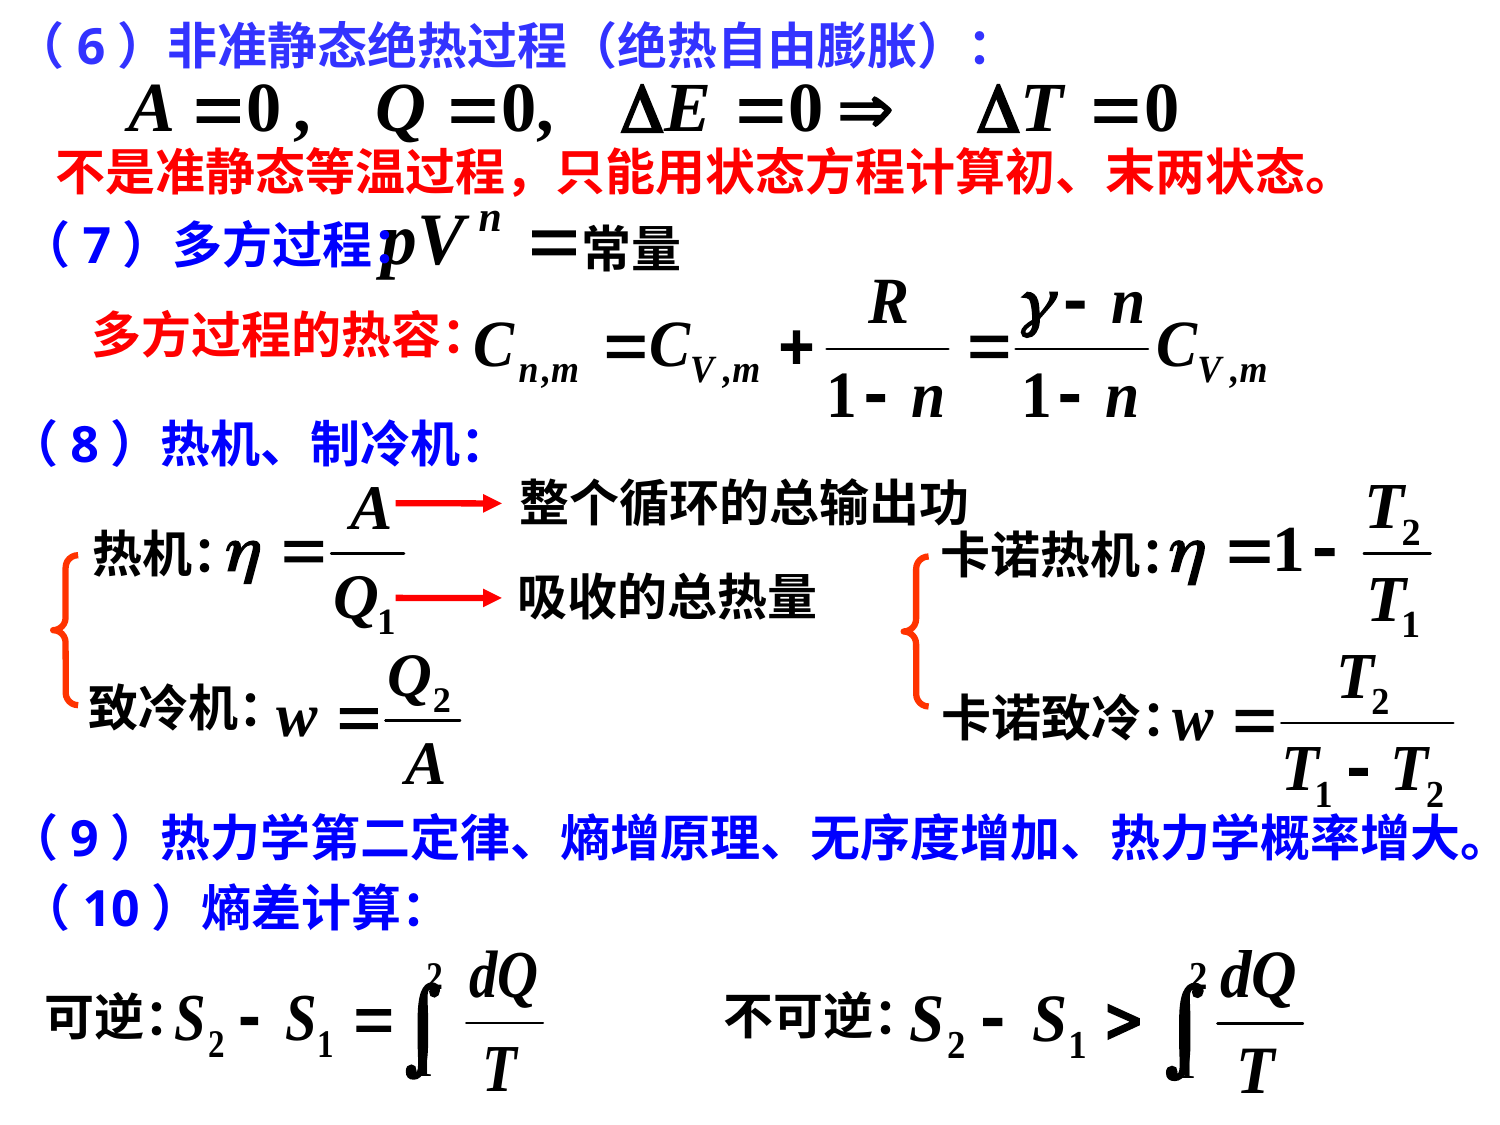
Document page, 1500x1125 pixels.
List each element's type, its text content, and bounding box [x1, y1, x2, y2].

text_box （9）热力学第二定律、熵增原理、无序度增加、热力学概率增大。 [0, 798, 1500, 874]
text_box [5, 869, 1318, 1110]
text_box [0, 6, 1412, 209]
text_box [903, 461, 1467, 823]
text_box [5, 404, 987, 799]
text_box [5, 184, 1282, 433]
